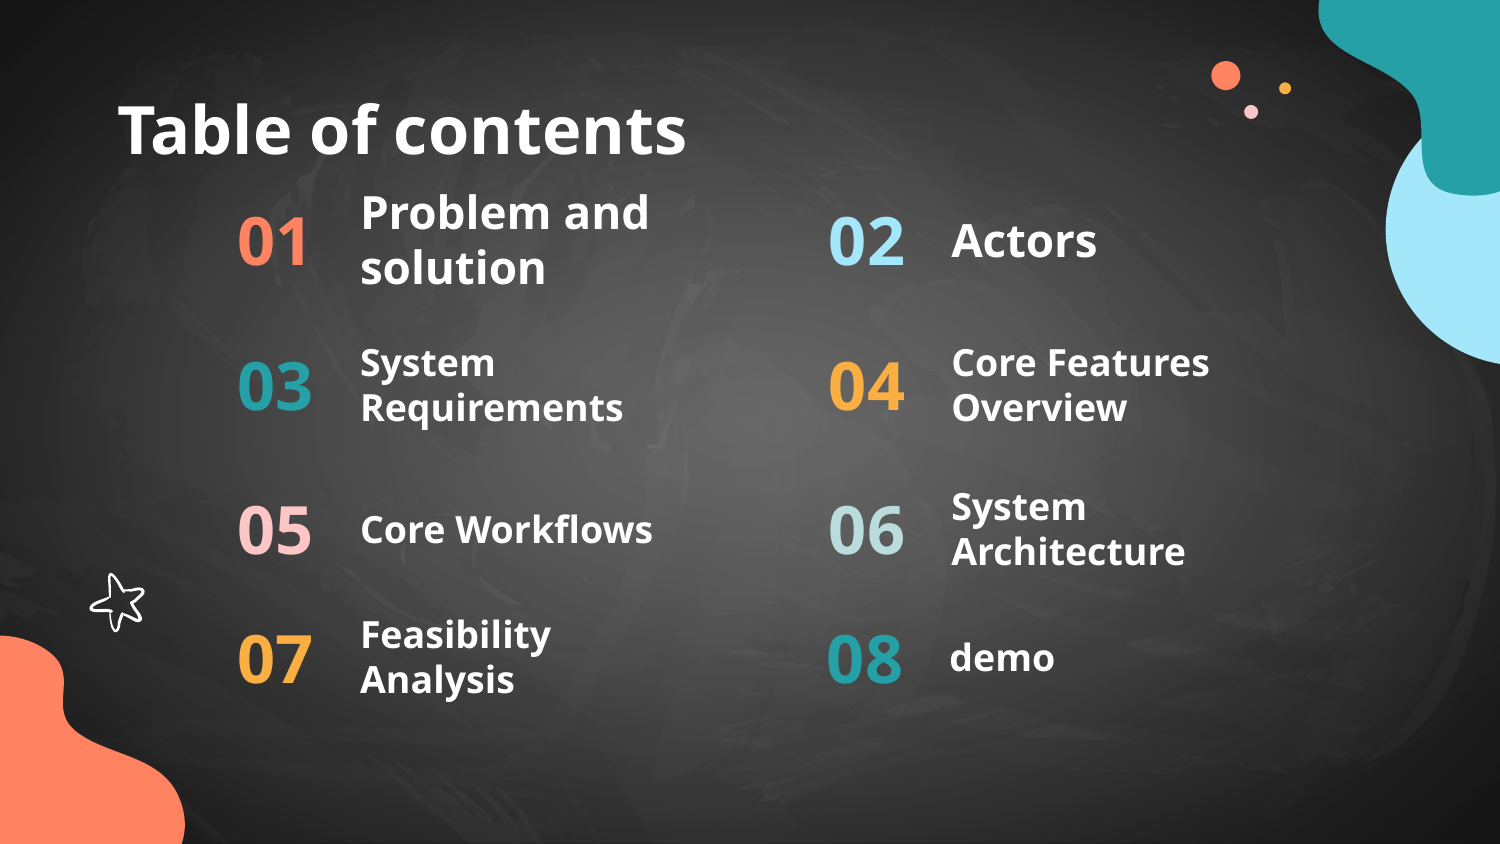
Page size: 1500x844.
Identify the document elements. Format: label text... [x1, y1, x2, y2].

title System Architecture [936, 499, 1305, 557]
picture [0, 0, 1500, 844]
title 02 [798, 210, 936, 268]
title Core Workflows [345, 499, 702, 557]
title System Requirements [345, 355, 672, 413]
title 05 [206, 499, 345, 557]
text_box Feasibility Analysis [345, 627, 580, 685]
title Actors [936, 210, 1294, 268]
title 01 [206, 210, 345, 268]
title 03 [206, 355, 345, 413]
text_box demo [934, 627, 1261, 685]
text_box 08 [796, 627, 934, 685]
title 04 [798, 355, 936, 413]
title Table of contents [102, 72, 1382, 167]
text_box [1221, 49, 1273, 128]
title Core Features Overview [936, 355, 1374, 413]
title 06 [798, 499, 936, 557]
text_box 07 [206, 627, 345, 685]
title Problem and solution [345, 210, 764, 268]
